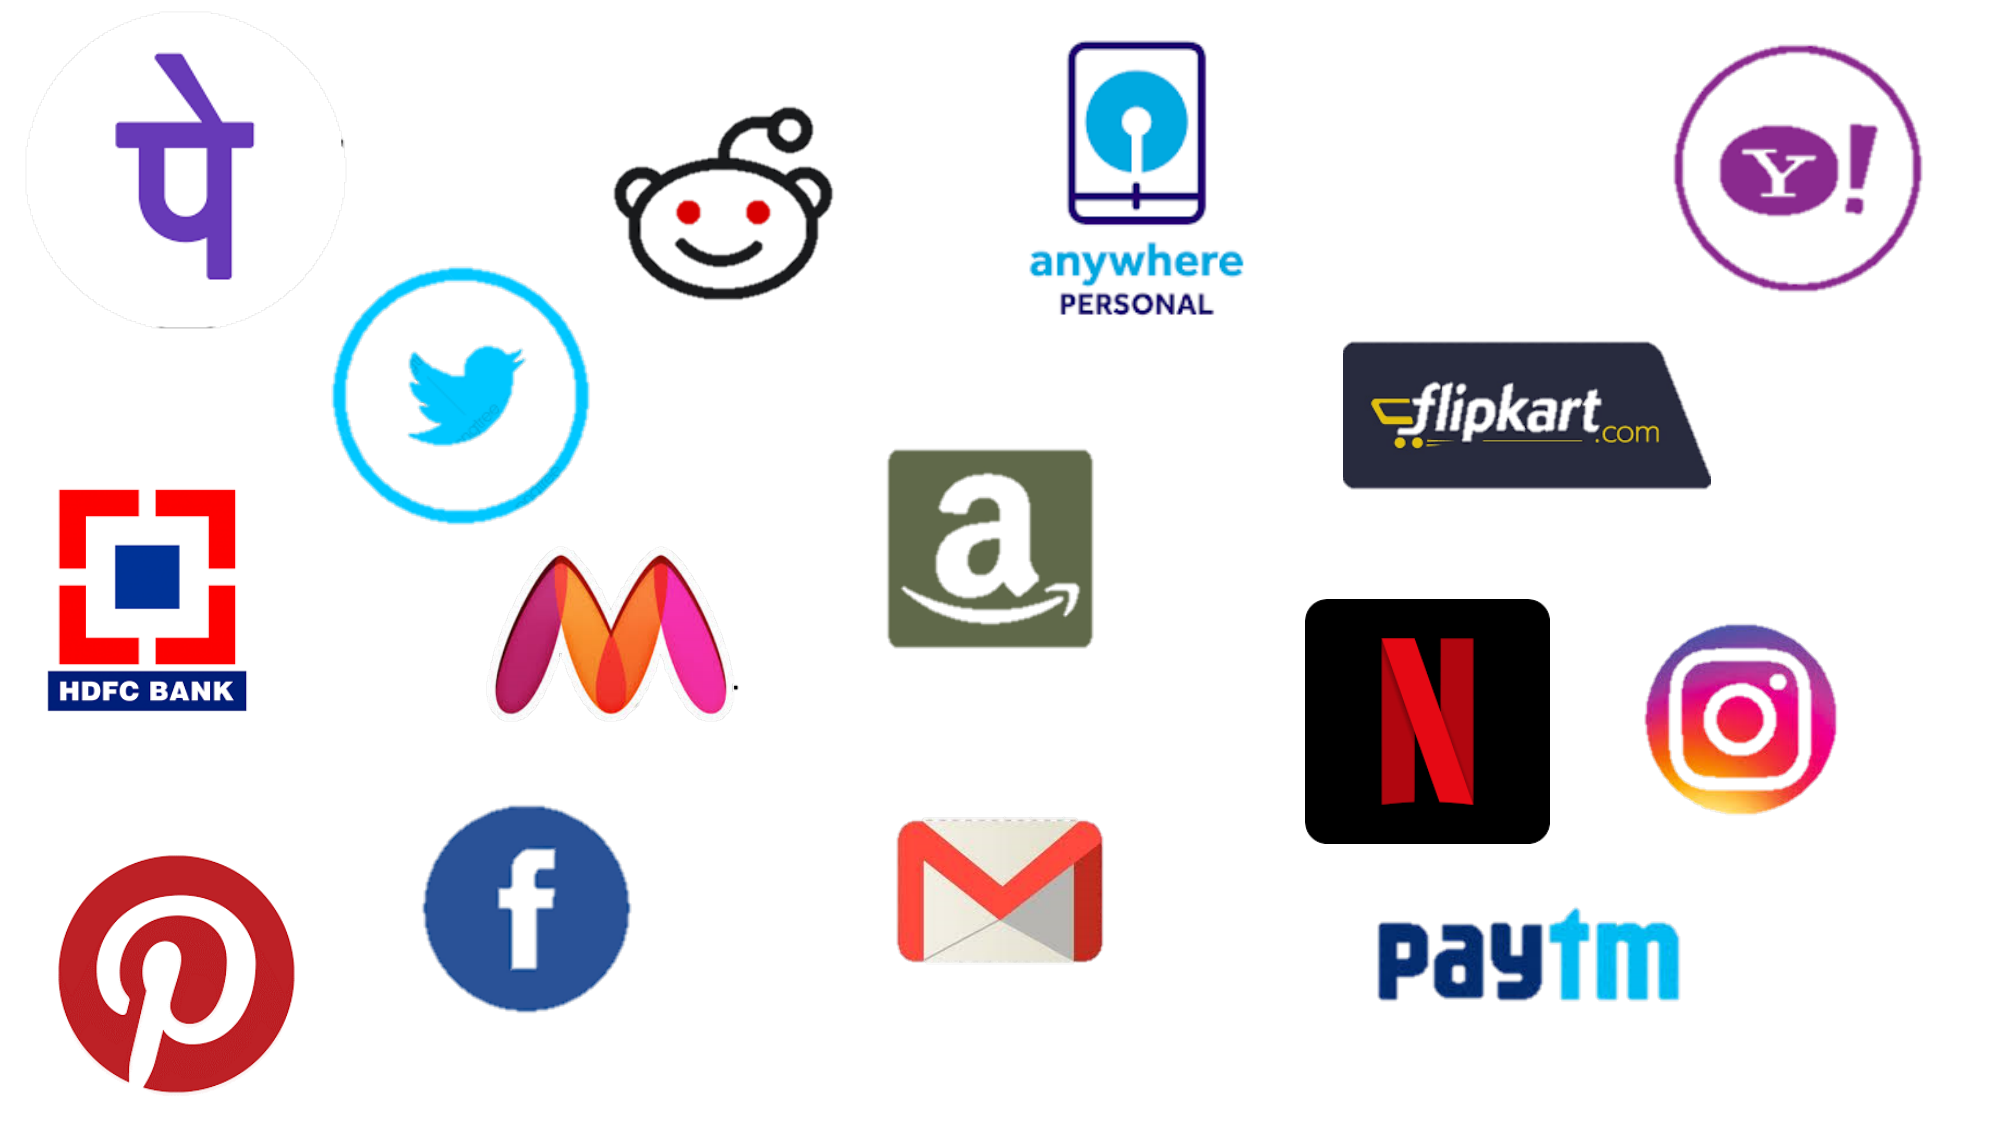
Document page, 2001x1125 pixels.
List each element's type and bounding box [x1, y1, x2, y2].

picture [9, 0, 915, 766]
picture [25, 477, 270, 722]
picture [1267, 865, 1778, 1125]
picture [1343, 37, 2000, 538]
picture [1304, 599, 1933, 844]
picture [776, 426, 1205, 672]
picture [54, 771, 769, 1097]
picture [841, 781, 1159, 1002]
picture [956, 4, 1308, 357]
